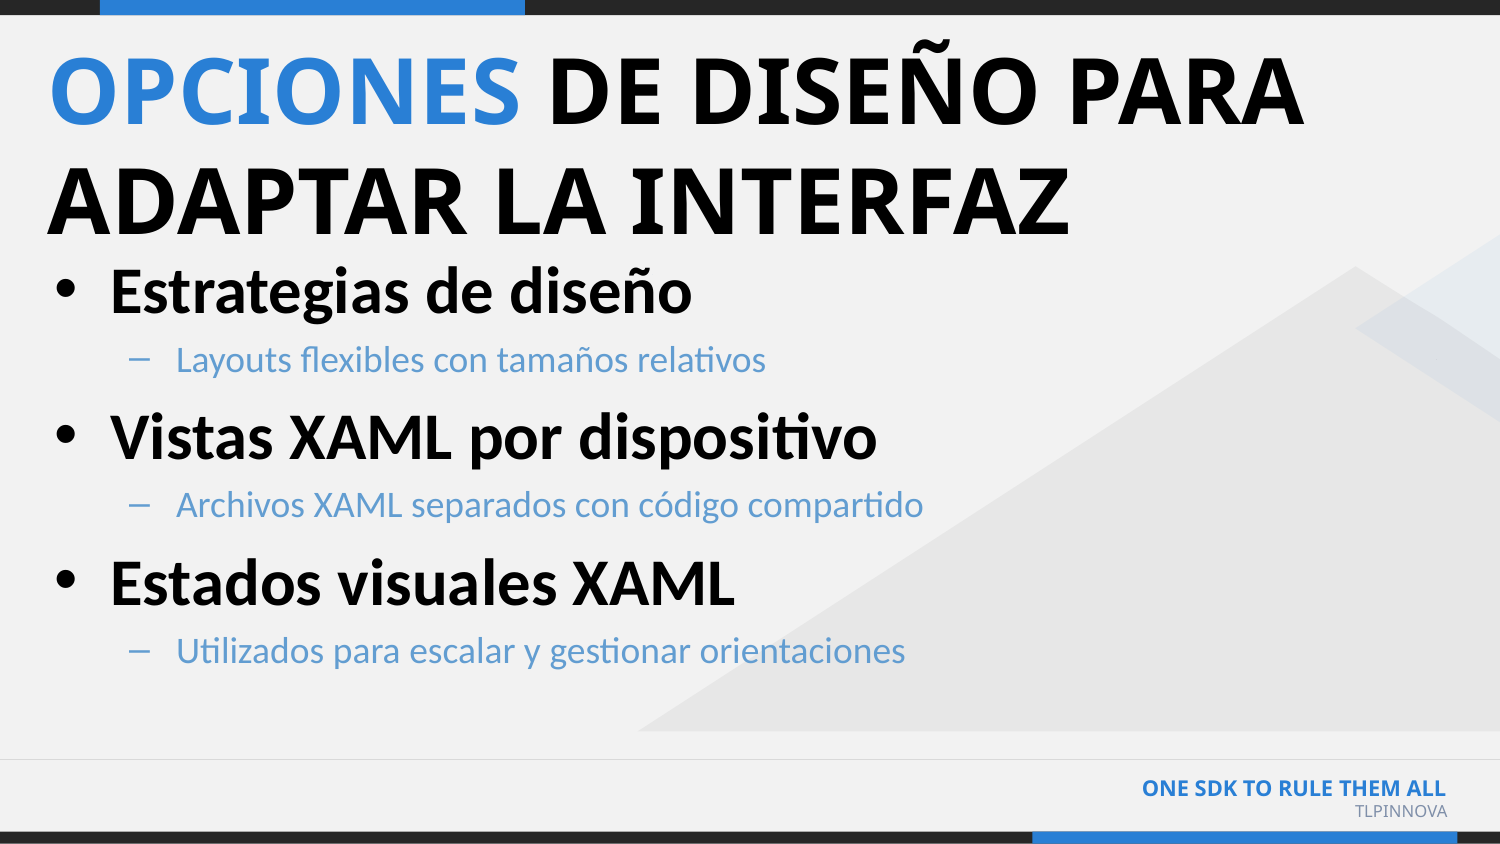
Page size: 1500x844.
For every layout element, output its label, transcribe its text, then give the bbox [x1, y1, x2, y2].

title OPCIONES DE DISEÑO PARA ADAPTAR LA INTERFAZ [33, 25, 1467, 214]
list Estrategias de diseño Layouts flexibles con tamaños relativos Vistas XAML por dispositivo Archivos XAML separados con código compartido Estados visuales XAML Utilizados para escalar y gestionar orientaciones [31, 229, 1500, 715]
